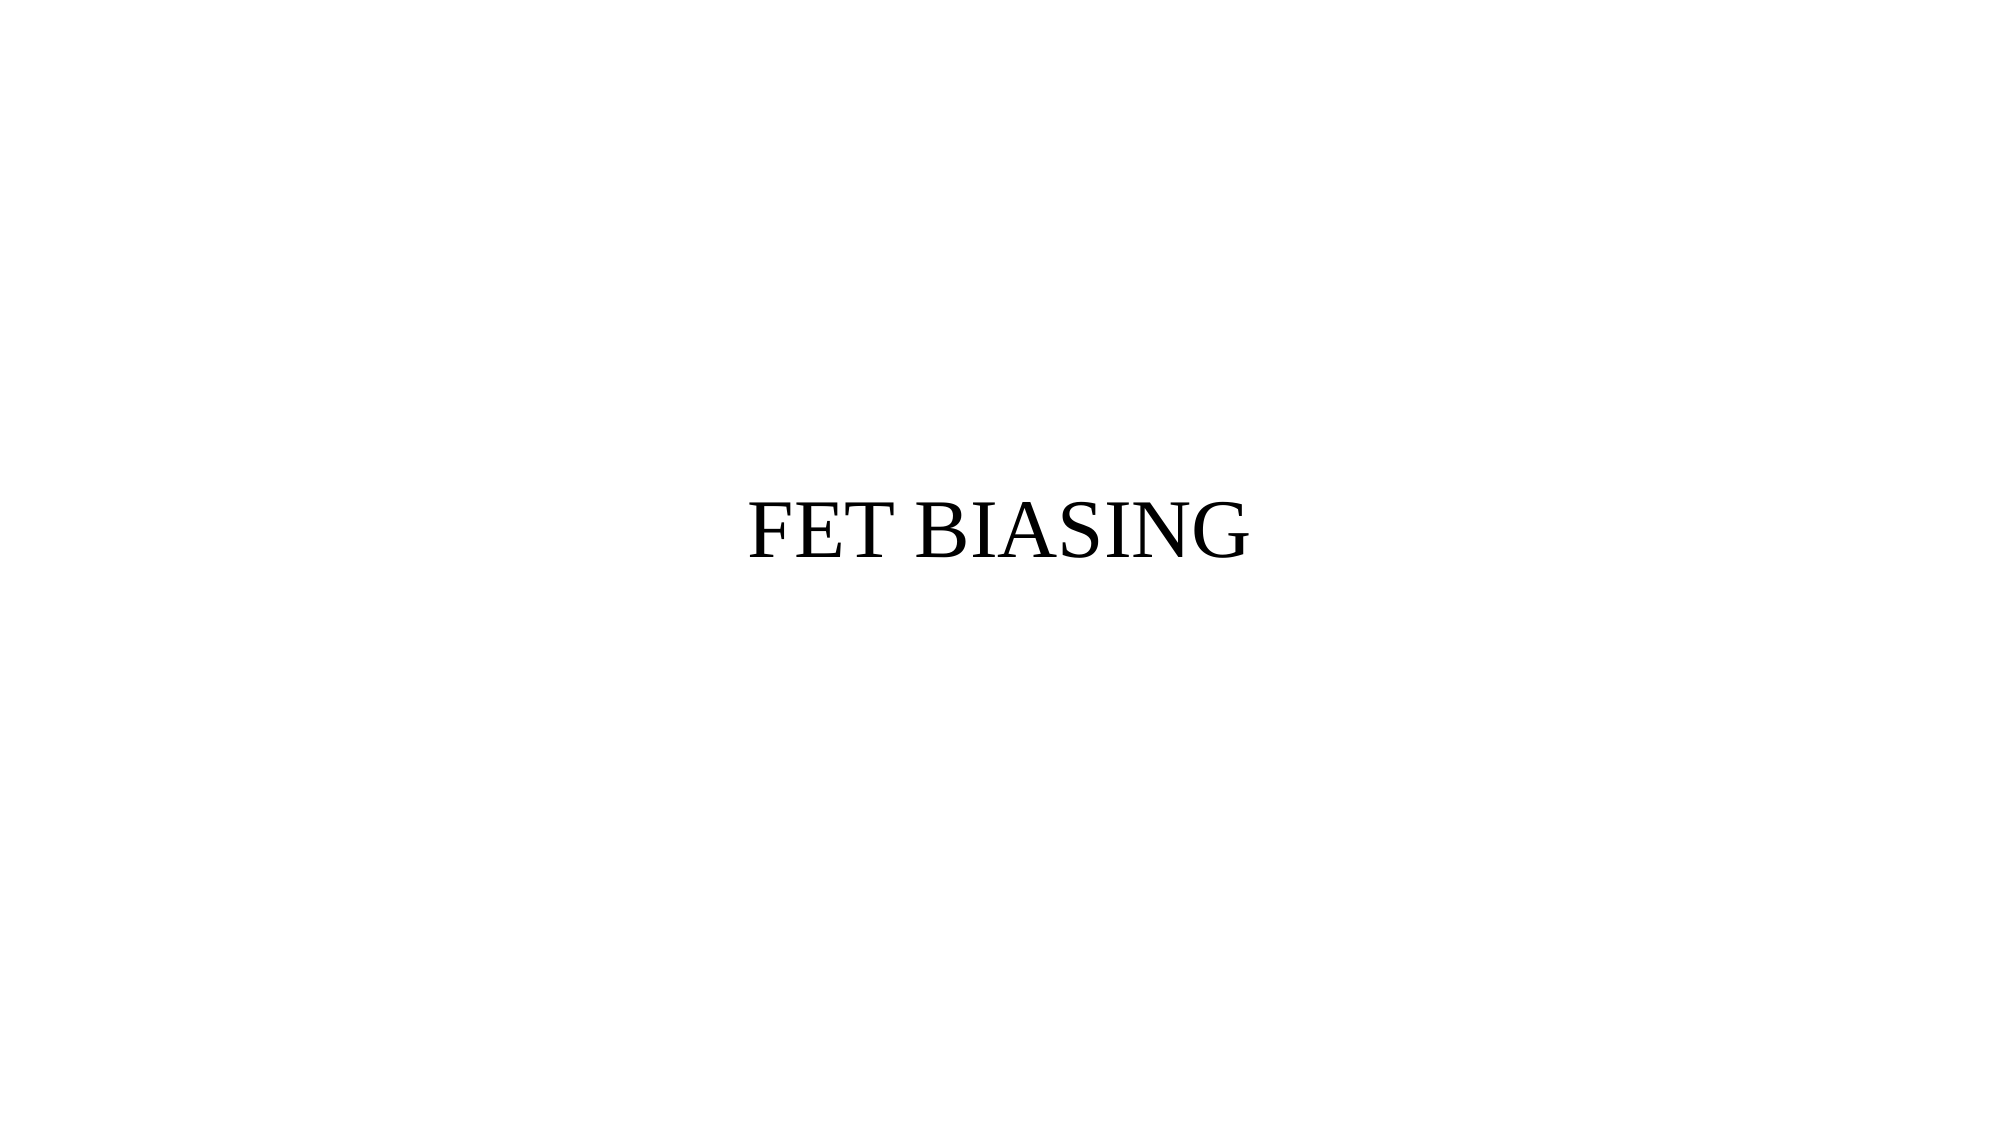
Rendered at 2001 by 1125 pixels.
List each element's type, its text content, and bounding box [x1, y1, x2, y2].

text_box FET BIASING [732, 466, 1267, 582]
